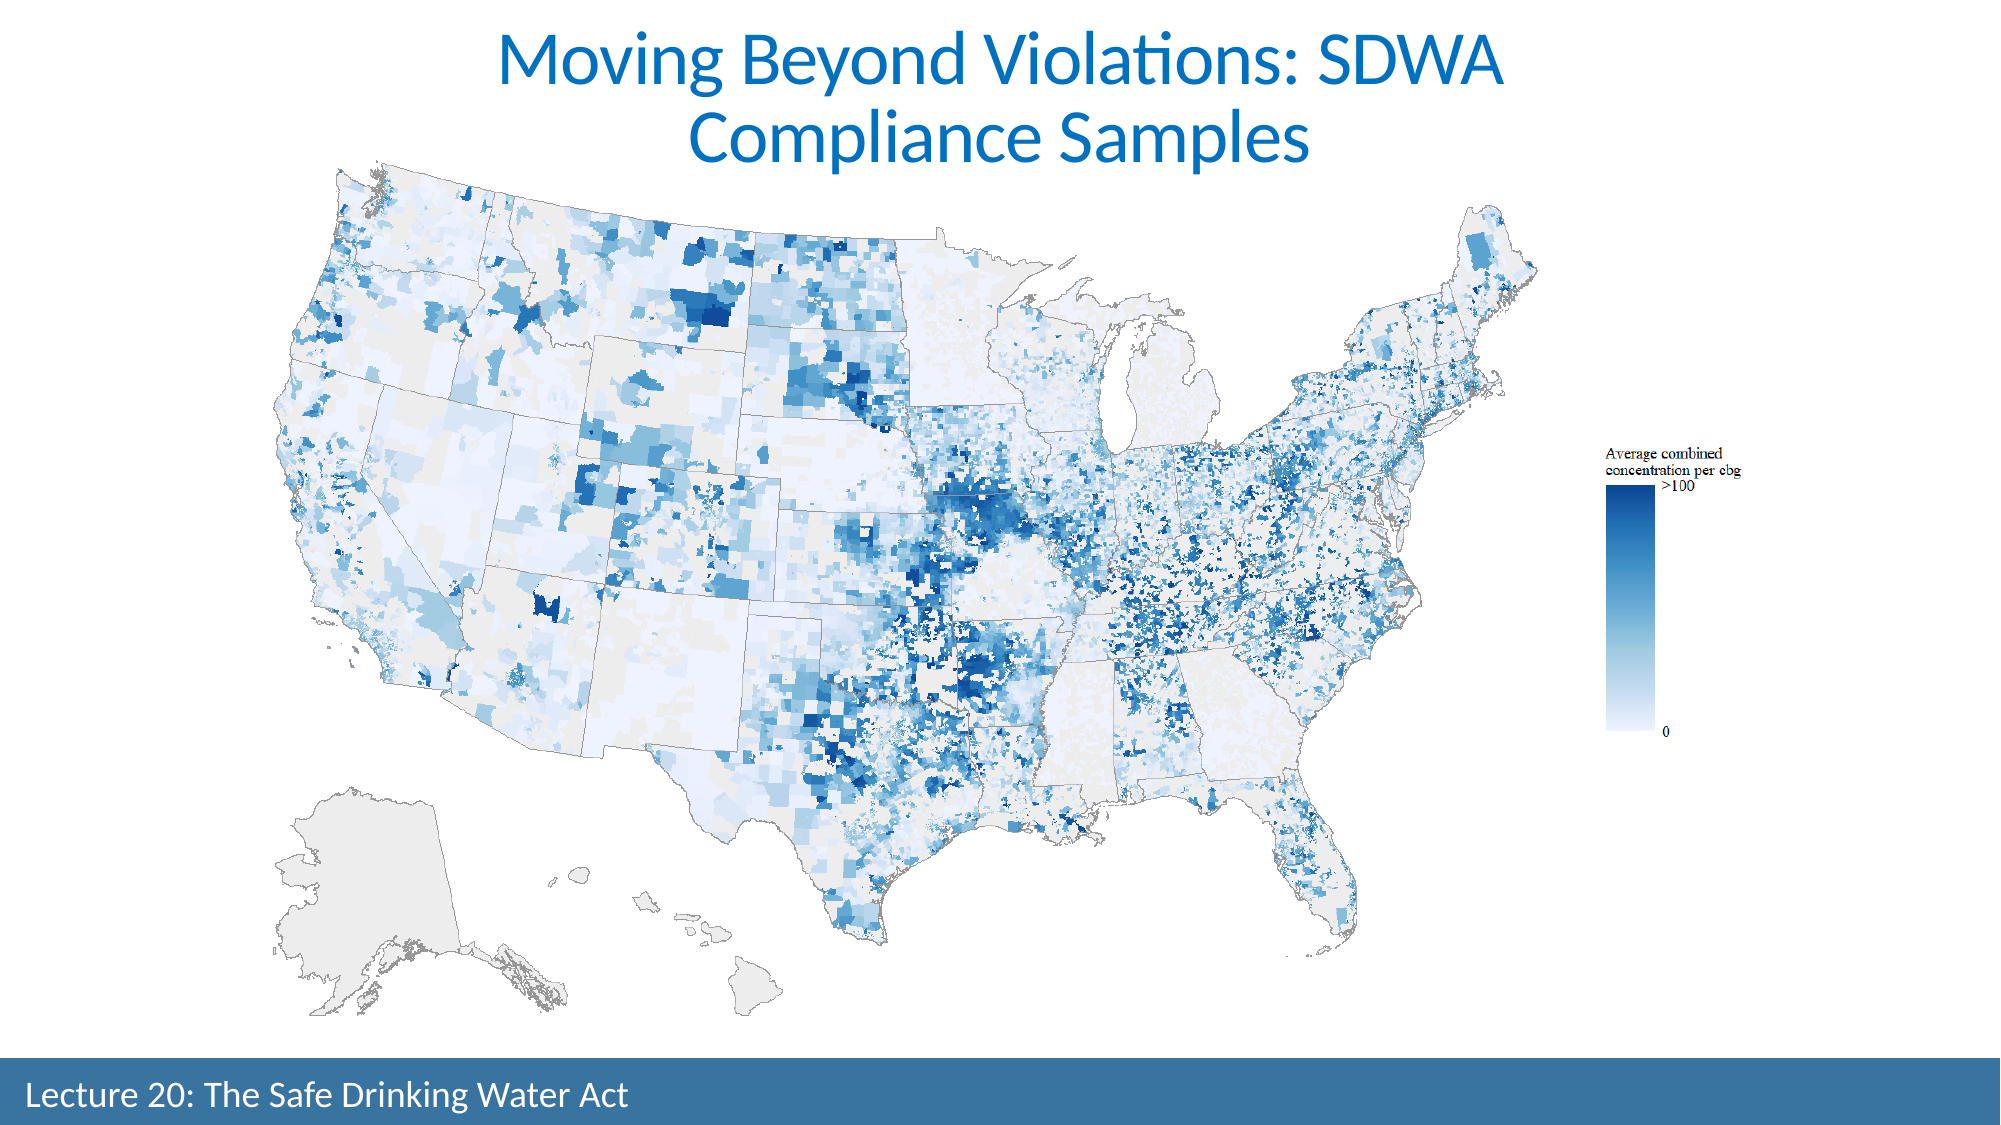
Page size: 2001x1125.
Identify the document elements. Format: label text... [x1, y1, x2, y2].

text_box Moving Beyond Violations: SDWA Compliance Samples [407, 13, 1593, 118]
picture [141, 118, 1809, 1057]
